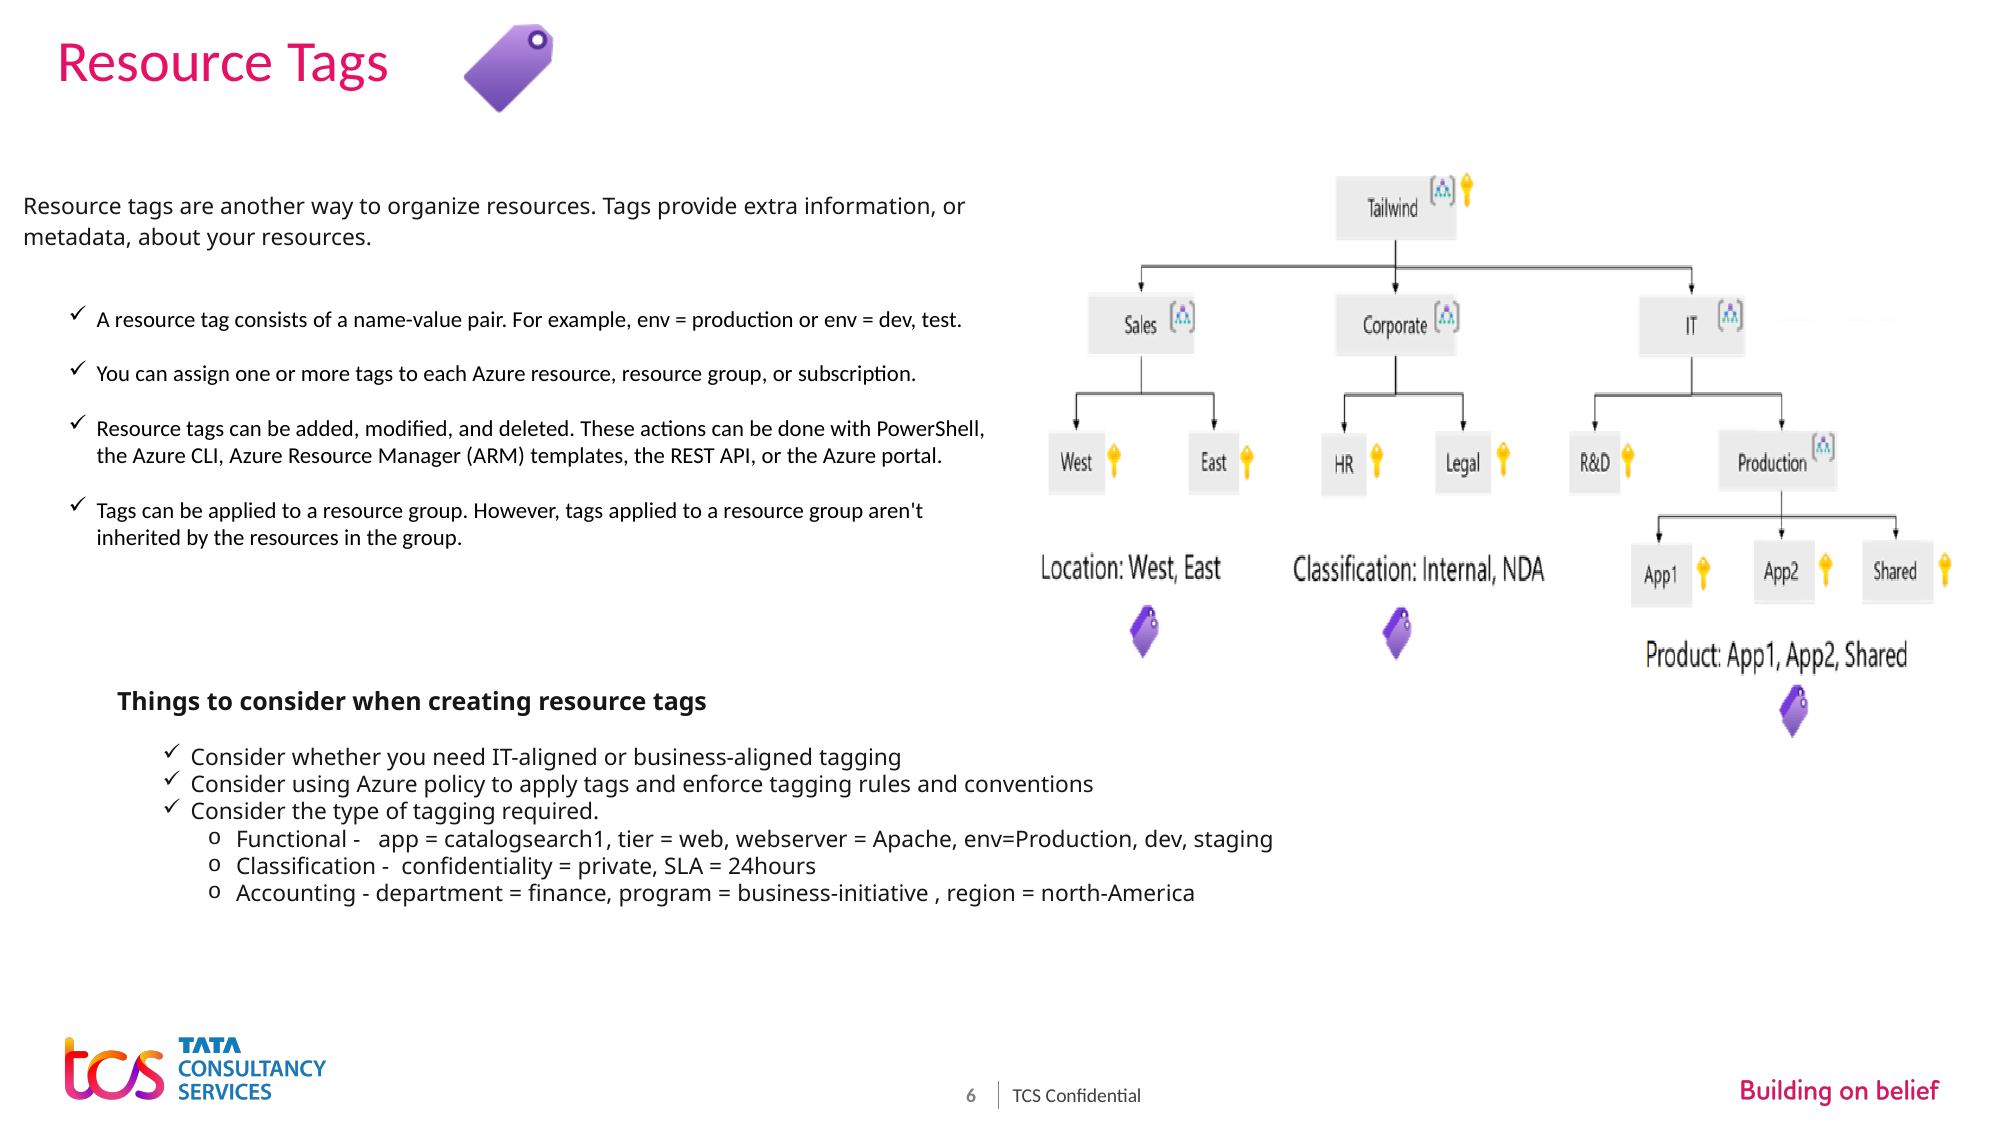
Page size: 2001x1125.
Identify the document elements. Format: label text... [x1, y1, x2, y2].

picture [1008, 160, 1977, 752]
text_box Resource tags are another way to organize resources. Tags provide extra information, or metadata, about your resources. A resource tag consists of a name-value pair. For example, env = production or env = dev, test. You can assign one or more tags to each Azure resource, resource group, or subscription. Resource tags can be added, modified, and deleted. These actions can be done with PowerShell, the Azure CLI, Azure Resource Manager (ARM) templates, the REST API, or the Azure portal. Tags can be applied to a resource group. However, tags applied to a resource group aren't inherited by the resources in the group. [8, 184, 1008, 558]
title Resource Tags [42, 23, 1768, 145]
picture [64, 1036, 326, 1102]
footer TCS Confidential [1002, 1081, 1413, 1109]
picture [1741, 1079, 1940, 1106]
picture [463, 23, 554, 114]
text_box Things to consider when creating resource tags Consider whether you need IT-aligned or business-aligned tagging Consider using Azure policy to apply tags and enforce tagging rules and conventions Consider the type of tagging required. Functional - app = catalogsearch1, tier = web, webserver = Apache, env=Production, dev, staging Classification - confidentiality = private, SLA = 24hours Accounting - department = finance, program = business-initiative , region = north-America [102, 678, 1413, 941]
